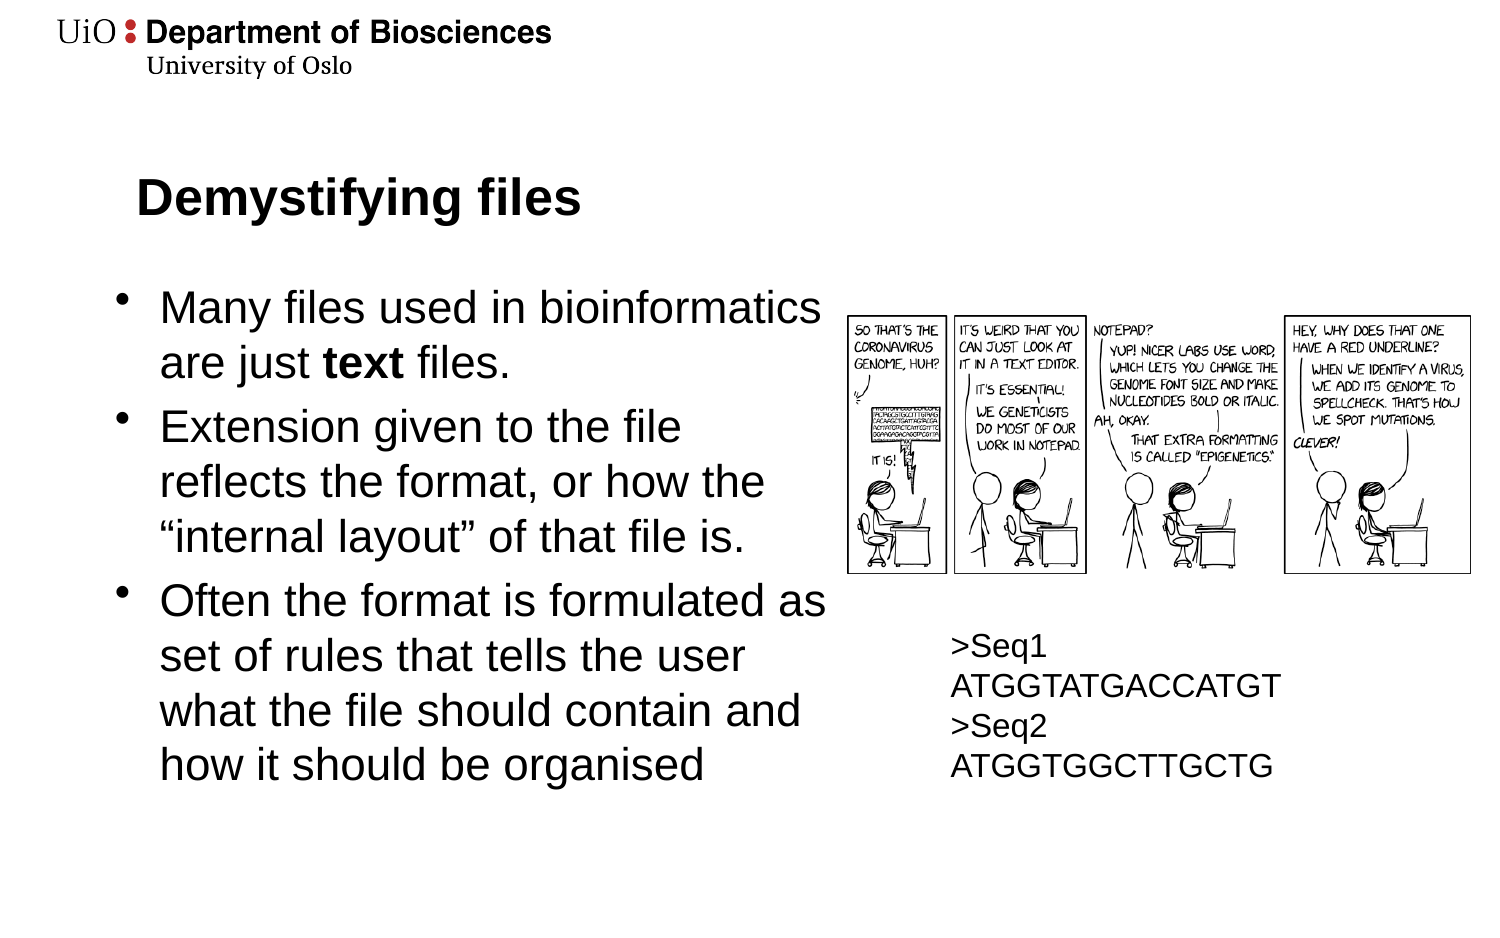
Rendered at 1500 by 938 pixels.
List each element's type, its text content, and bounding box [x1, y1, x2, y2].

text_box >Seq1 ATGGTATGACCATGT >Seq2 ATGGTGGCTTGCTG [935, 616, 1338, 831]
picture [847, 315, 1471, 574]
title Demystifying files [125, 116, 1425, 273]
picture [57, 19, 551, 79]
list Many files used in bioinformatics are just text files. Extension given to the file reflects the format, or how the “internal layout” of that file is. Often the format is formulated as set of rules that tells the user what the file should contain and how it should be organised [103, 271, 845, 807]
